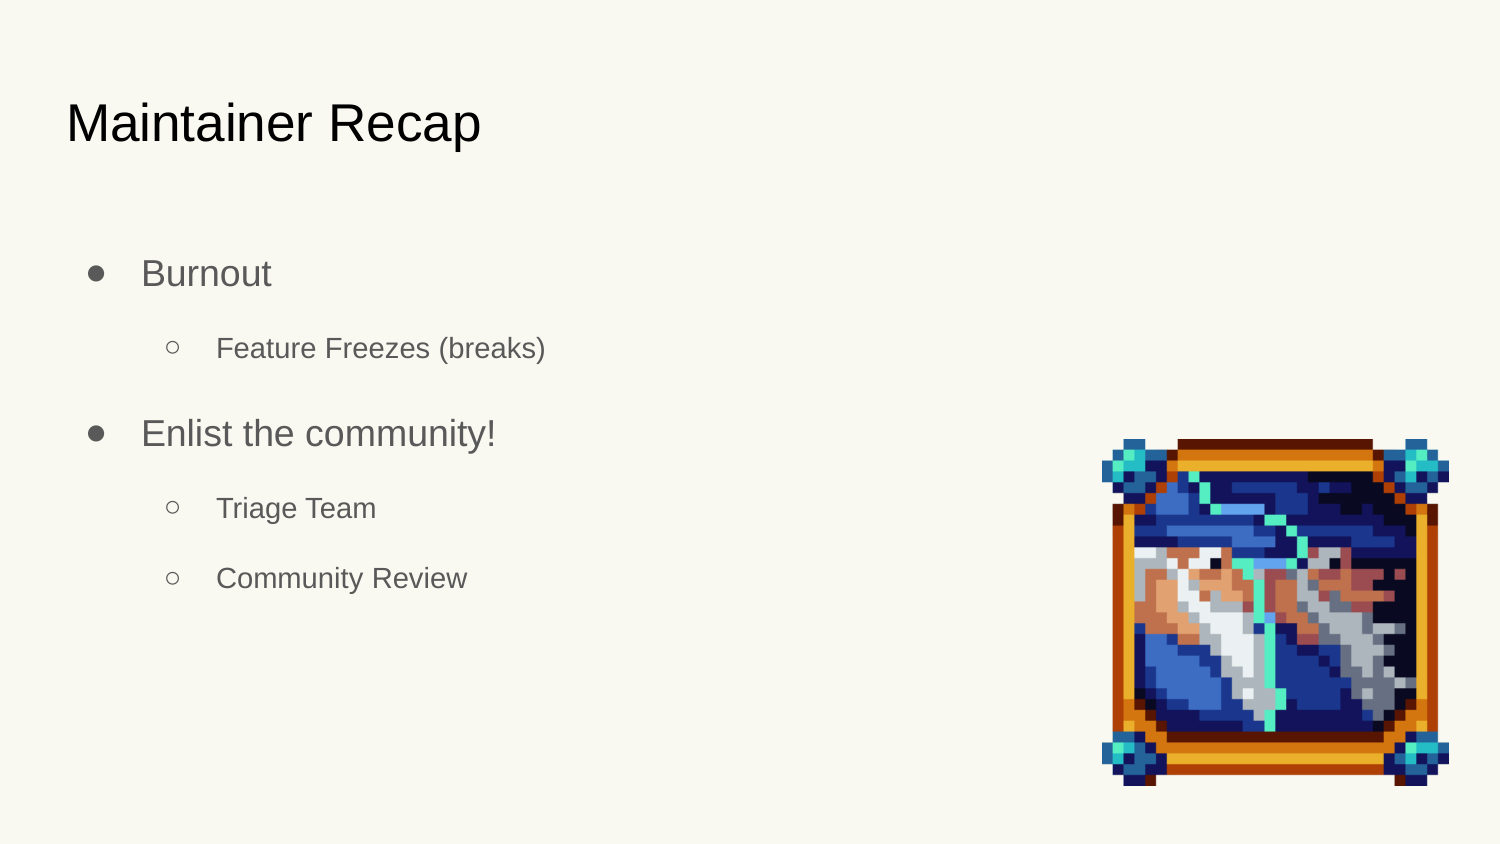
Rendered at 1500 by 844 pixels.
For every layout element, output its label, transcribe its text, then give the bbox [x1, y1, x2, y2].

list Burnout Feature Freezes (breaks) Enlist the community! Triage Team Community Review [51, 189, 1449, 750]
title Maintainer Recap [51, 72, 1449, 167]
picture [1101, 438, 1450, 787]
